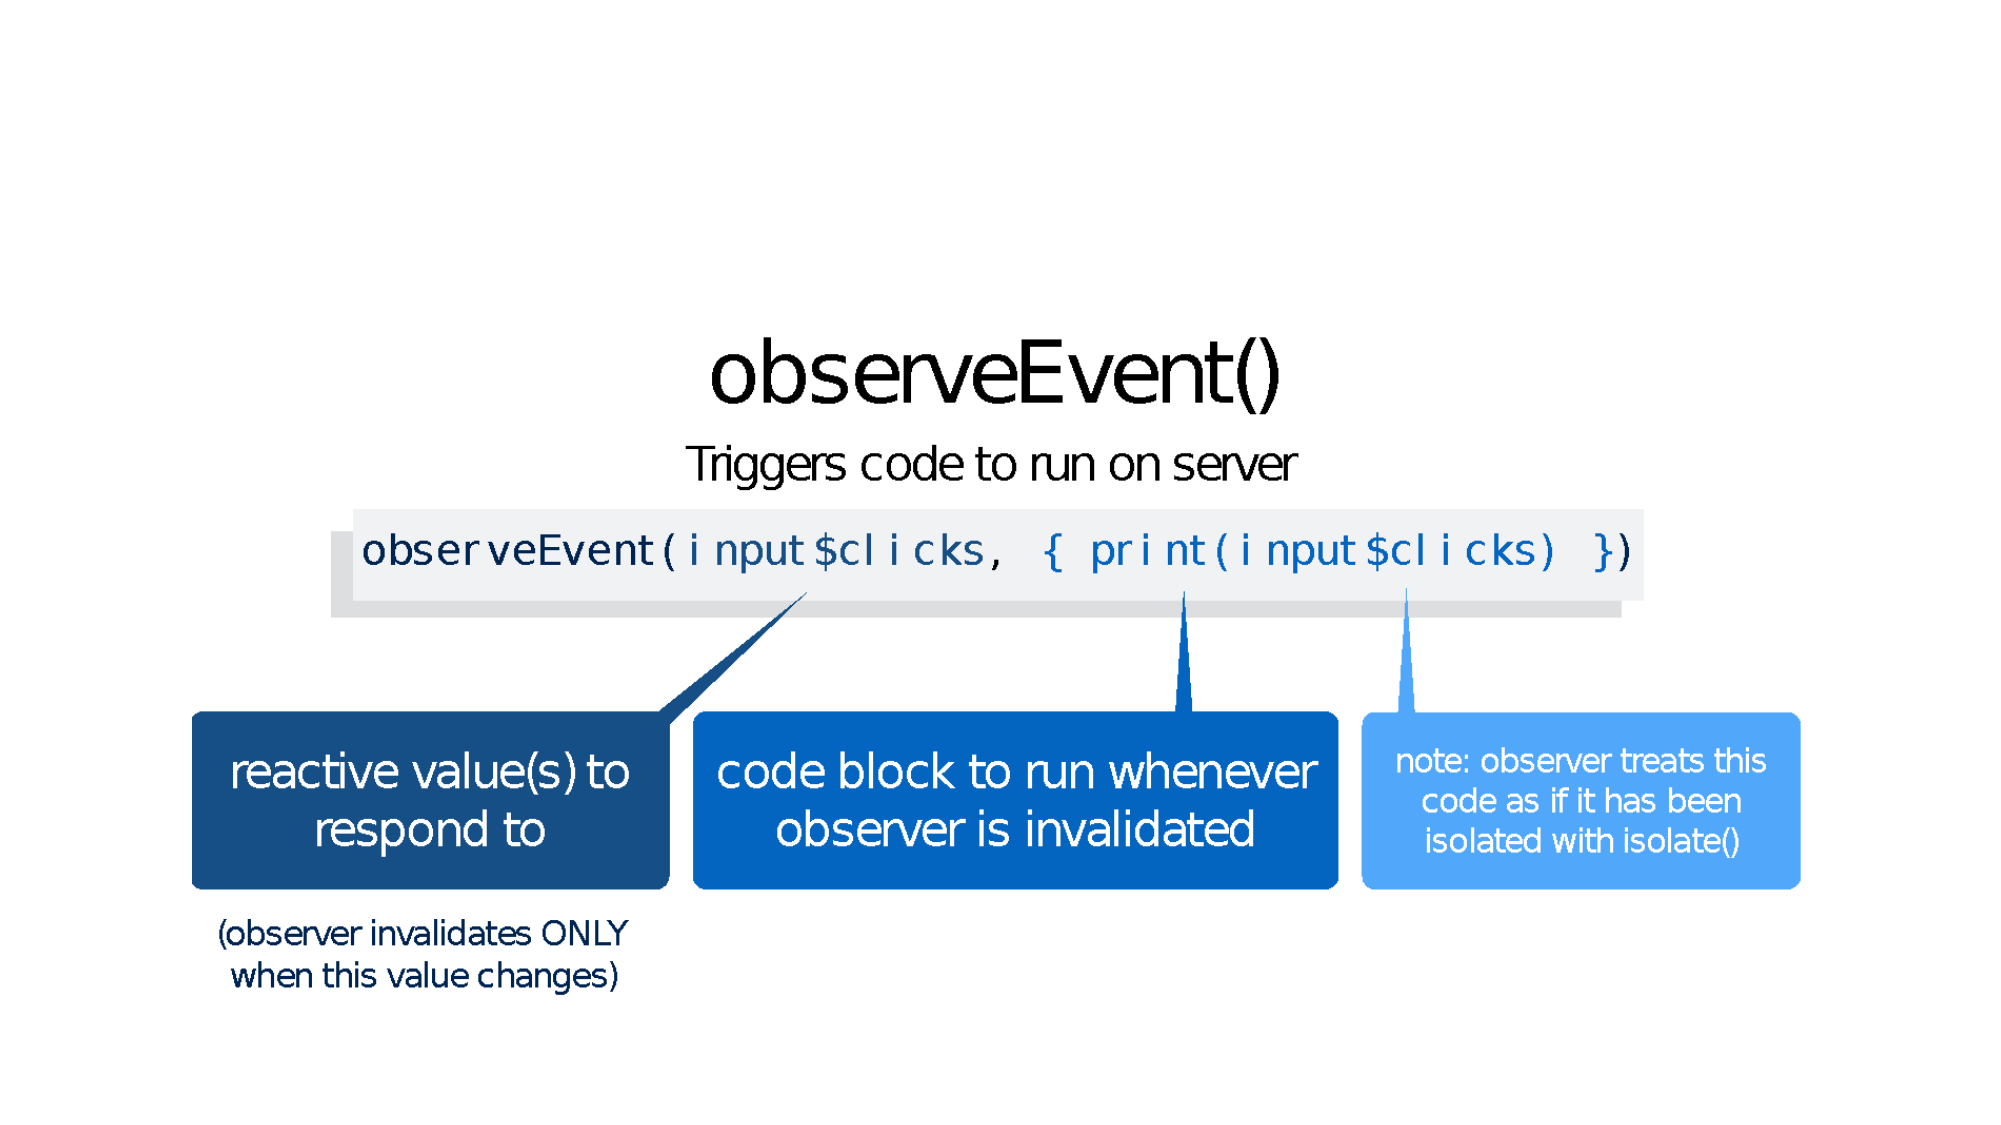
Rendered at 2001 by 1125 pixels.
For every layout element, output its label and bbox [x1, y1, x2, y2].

picture [191, 311, 1808, 997]
